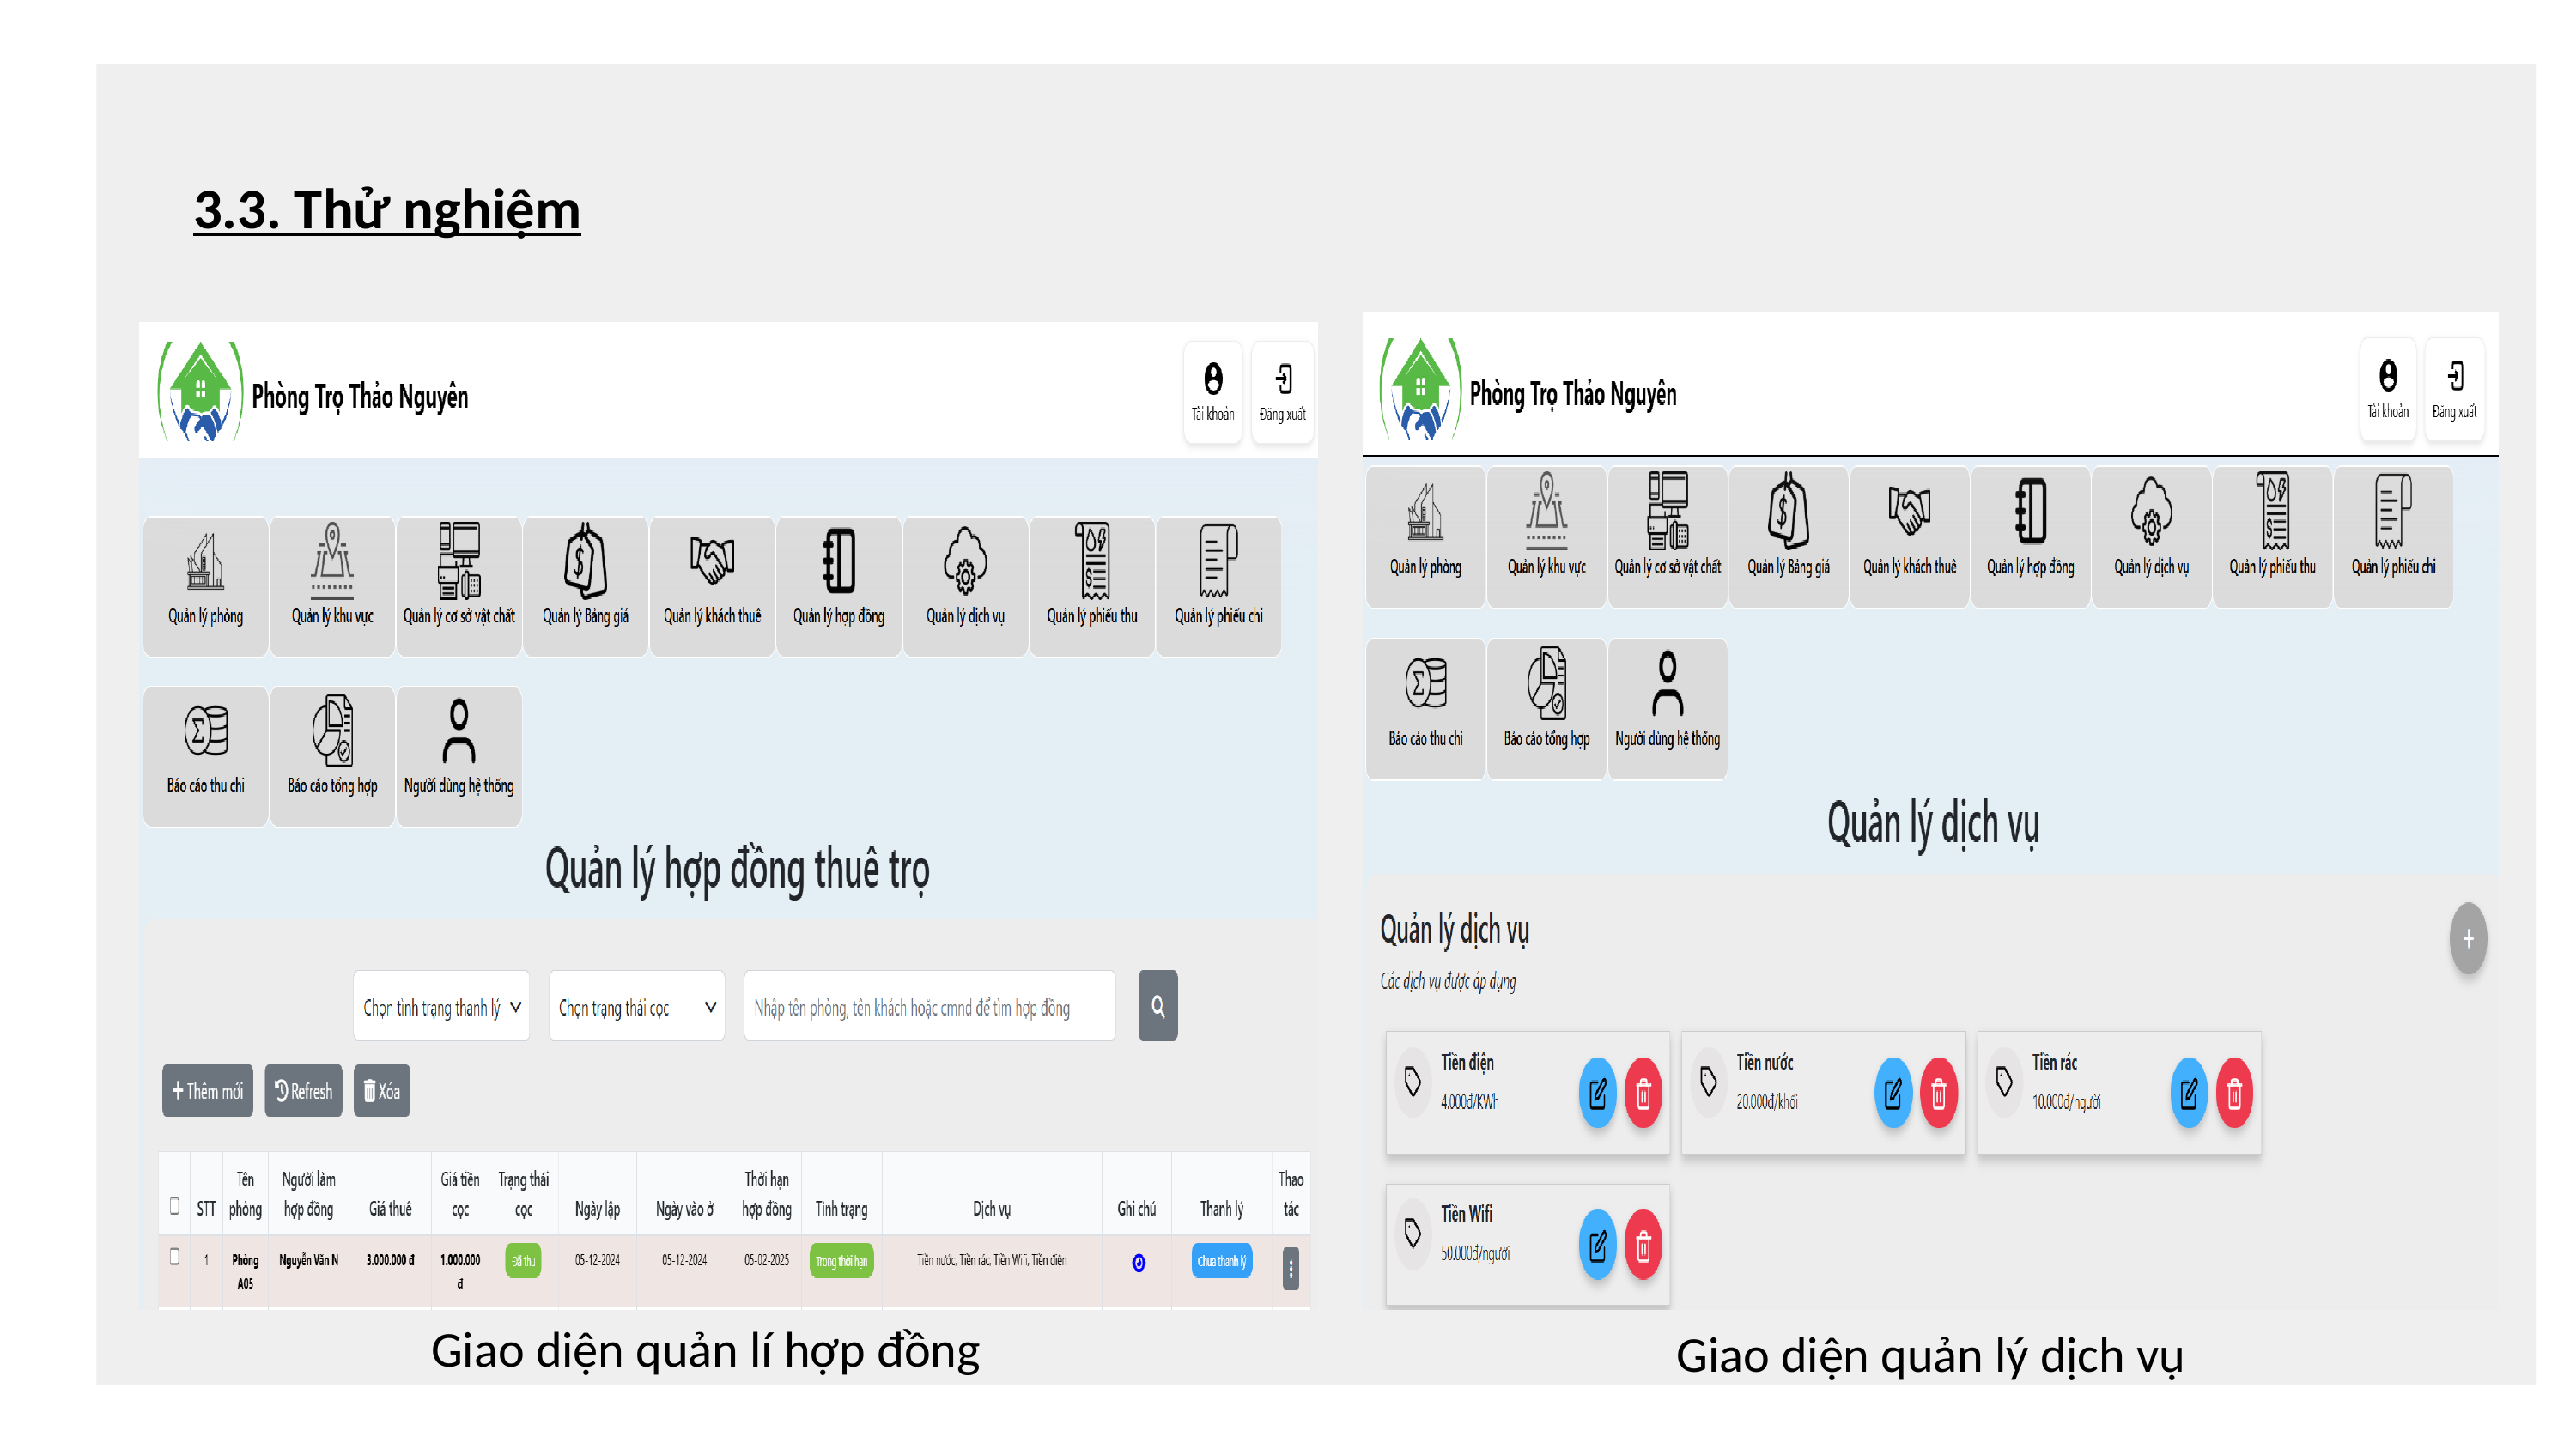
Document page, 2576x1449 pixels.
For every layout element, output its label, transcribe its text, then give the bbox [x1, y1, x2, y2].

text_box Giao diện quản lý dịch vụ [1663, 1315, 2576, 1389]
text_box 3.3. Thử nghiệm [192, 171, 2576, 240]
picture [1362, 312, 2500, 1310]
picture [139, 322, 1318, 1310]
text_box Giao diện quản lí hợp đồng [418, 1311, 1663, 1384]
text_box [96, 64, 2537, 1385]
